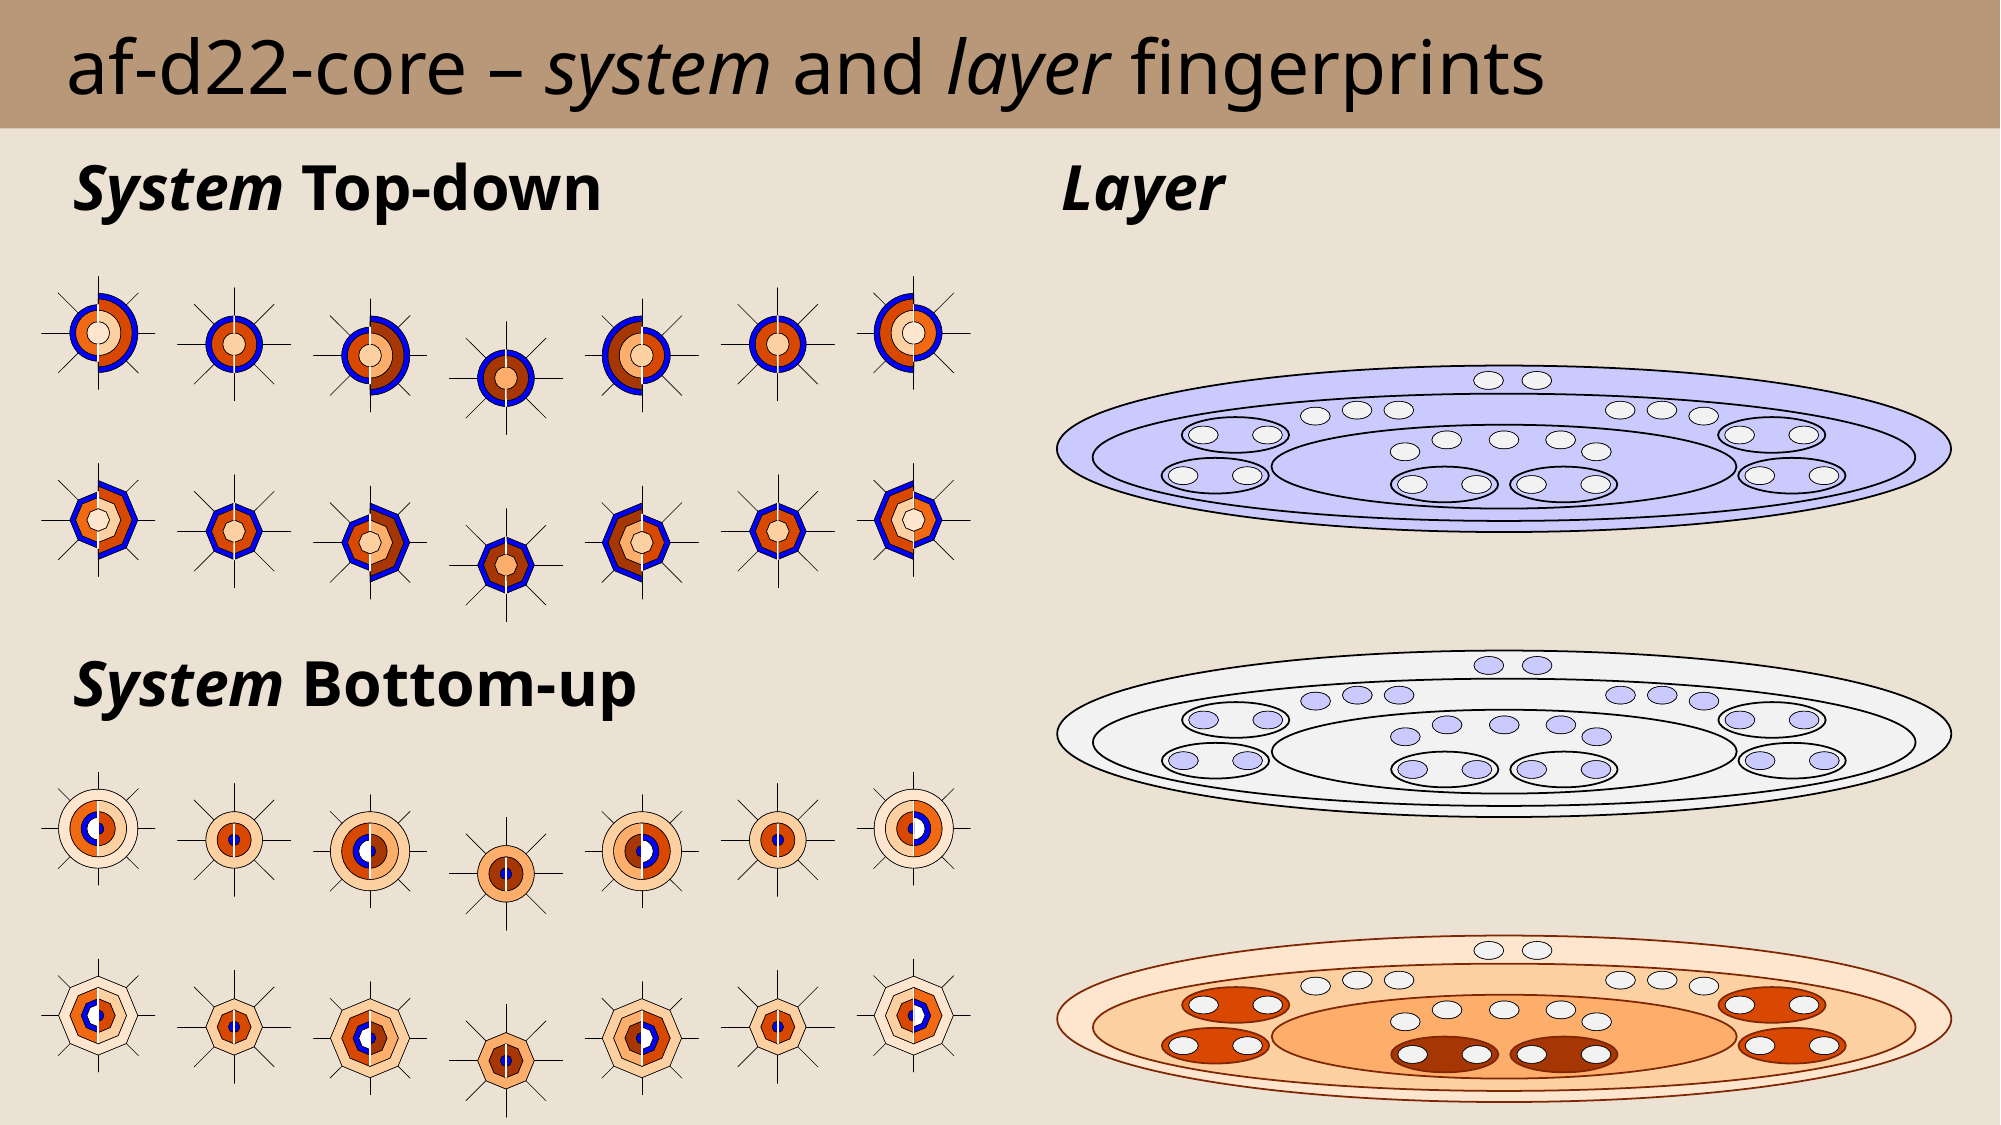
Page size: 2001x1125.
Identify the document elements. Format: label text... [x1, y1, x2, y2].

list Layer [1046, 148, 1945, 256]
title af-d22-core – system and layer fingerprints [0, 0, 2000, 129]
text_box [1000, 644, 2000, 826]
picture [30, 457, 984, 630]
picture [30, 766, 984, 939]
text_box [1000, 359, 2000, 541]
picture [30, 270, 984, 443]
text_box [1000, 929, 2000, 1111]
list System Top-down [58, 148, 956, 256]
list System Bottom-up [58, 644, 956, 752]
picture [30, 953, 984, 1125]
